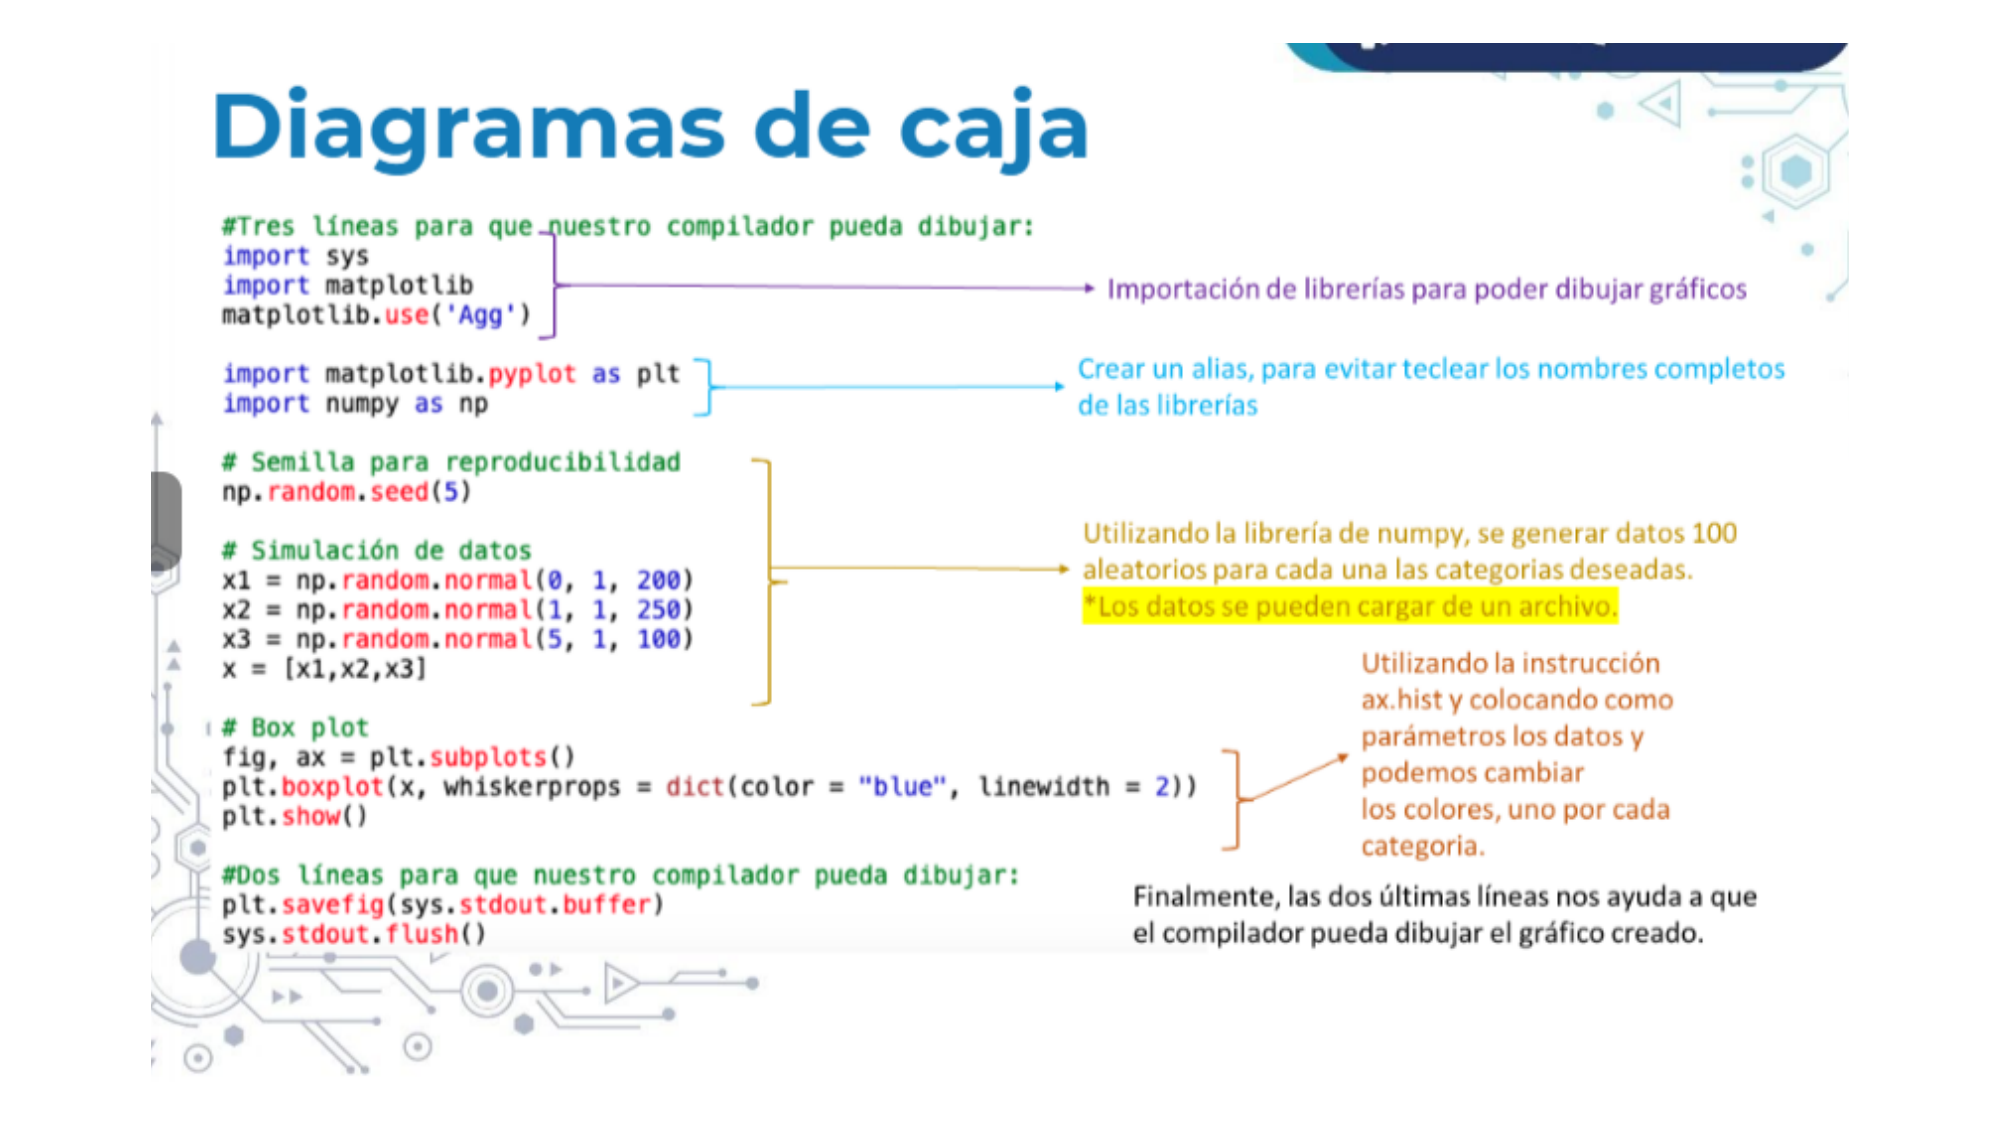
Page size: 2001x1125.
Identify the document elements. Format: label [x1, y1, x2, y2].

picture [150, 43, 1850, 1082]
